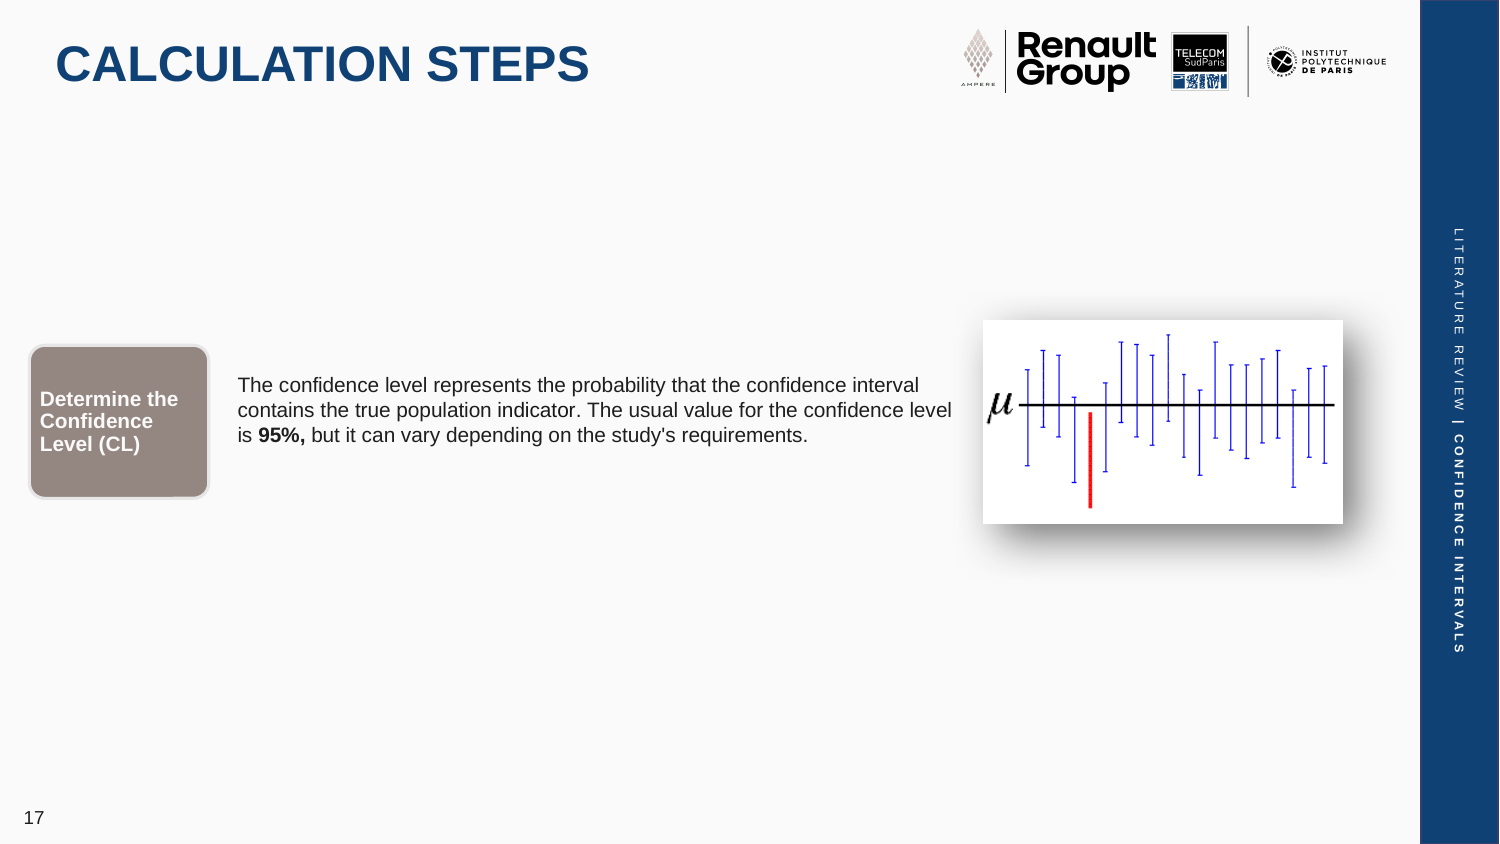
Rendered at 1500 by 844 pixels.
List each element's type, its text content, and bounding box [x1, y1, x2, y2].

text_box [1420, 0, 1499, 844]
text_box The confidence level represents the probability that the confidence interval contains the true population indicator. The usual value for the confidence level is 95%, but it can vary depending on the study's requirements. [222, 363, 966, 454]
picture [1155, 16, 1402, 107]
text_box CALCULATION STEPS [40, 19, 631, 99]
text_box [29, 345, 209, 499]
text_box LITERATURE REVIEW | CONFIDENCE INTERVALS [1450, 187, 1470, 694]
text_box [0, 0, 1420, 844]
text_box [961, 29, 1156, 93]
picture [983, 320, 1343, 524]
slide_number 17 [0, 799, 45, 834]
